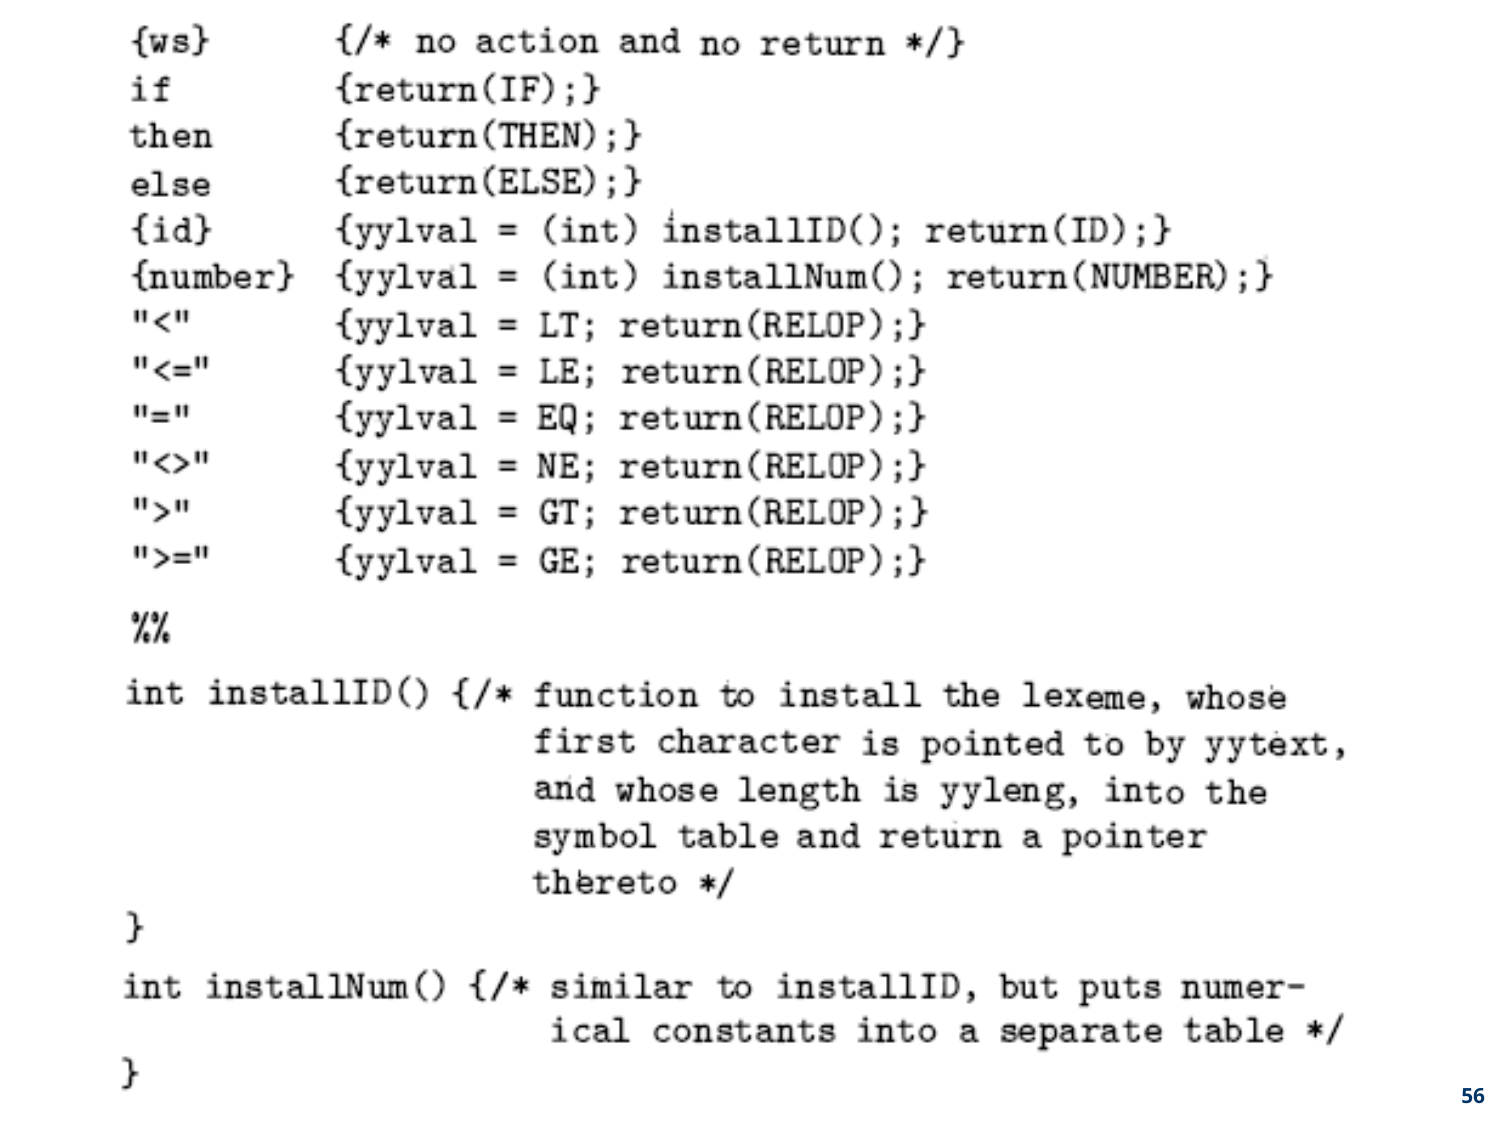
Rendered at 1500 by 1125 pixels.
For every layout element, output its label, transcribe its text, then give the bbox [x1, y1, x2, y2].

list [102, 12, 1401, 1111]
slide_number 56 [1400, 1074, 1500, 1117]
